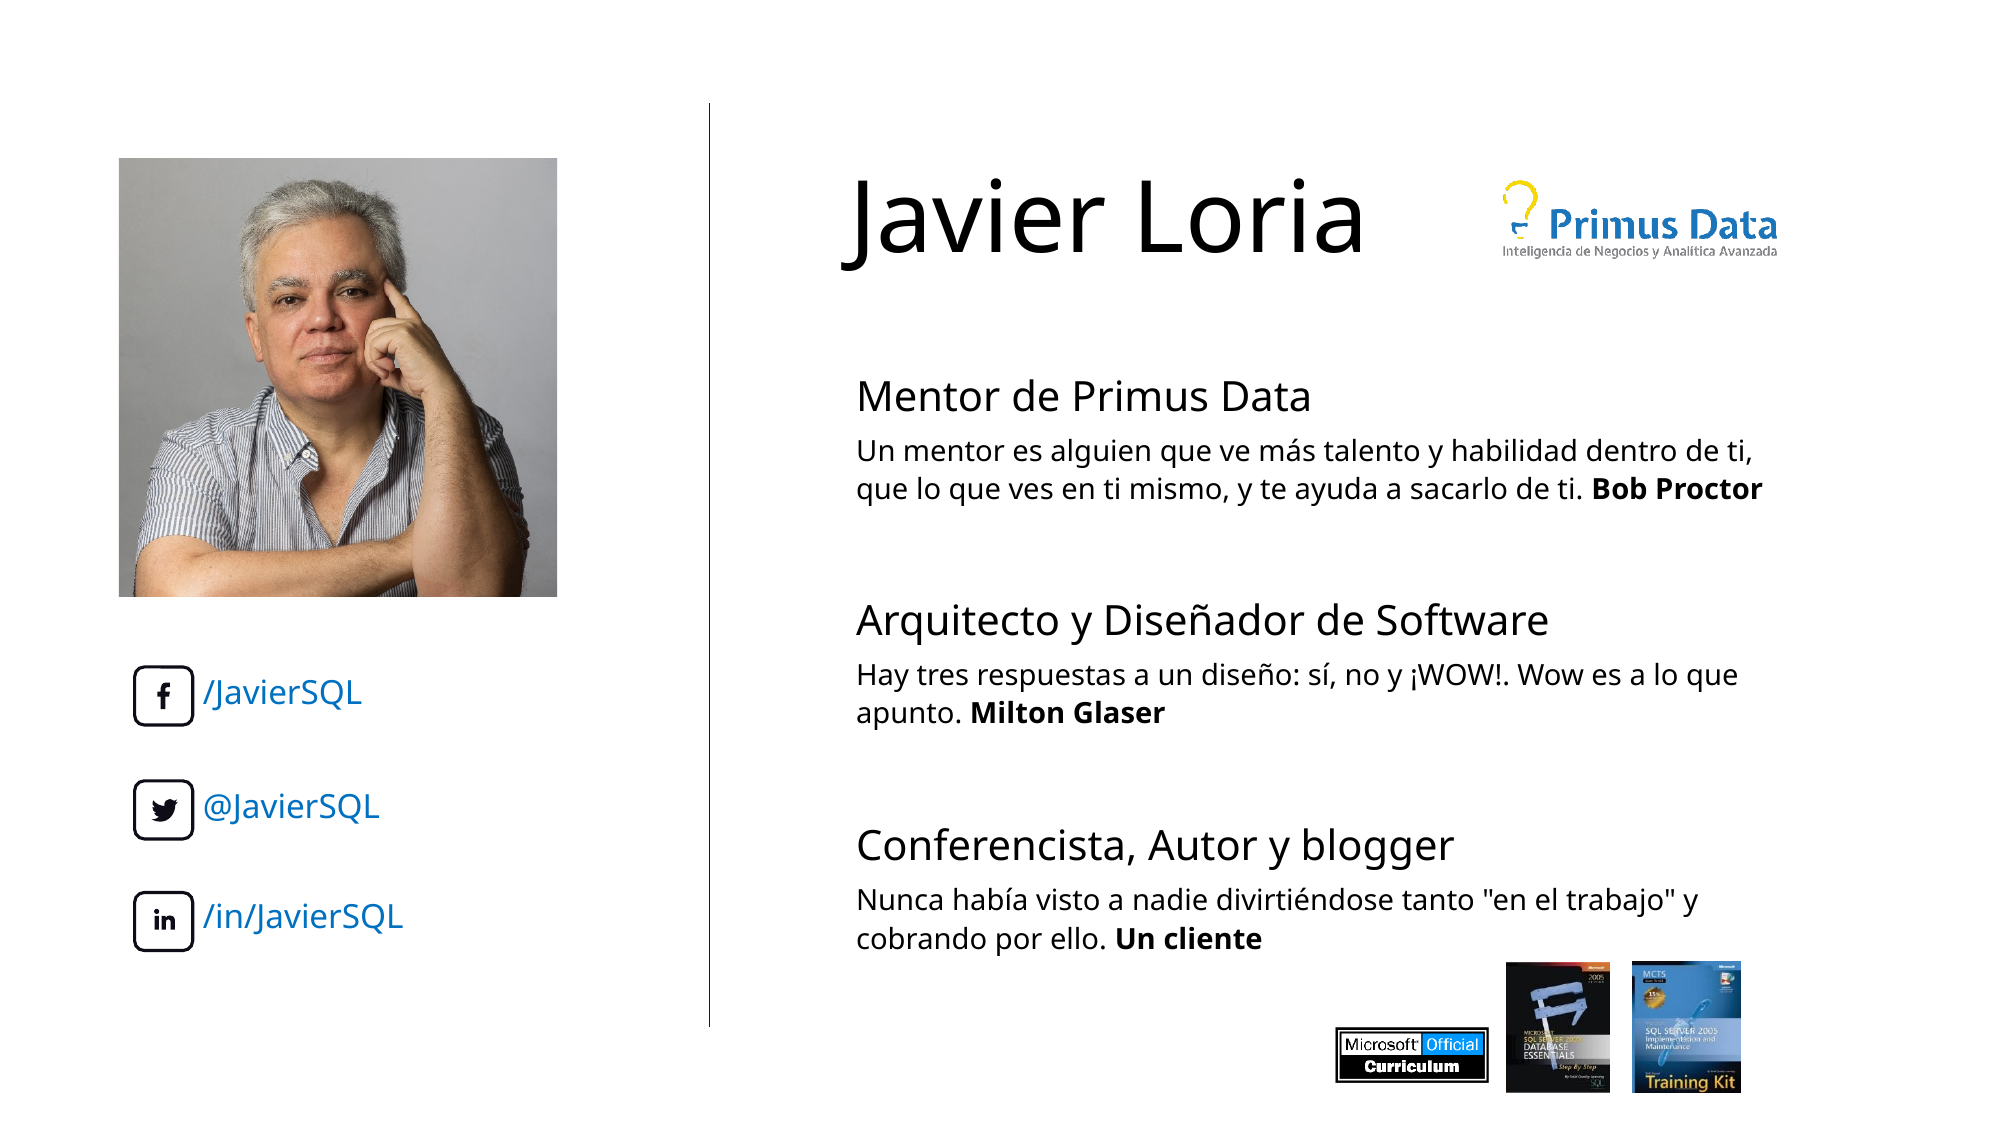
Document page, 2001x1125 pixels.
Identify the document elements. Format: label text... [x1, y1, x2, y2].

picture [1632, 961, 1741, 1093]
list Arquitecto y Diseñador de Software [856, 588, 1791, 652]
list @JavierSQL [202, 780, 557, 839]
list Mentor de Primus Data [856, 364, 1791, 428]
list Un mentor es alguien que ve más talento y habilidad dentro de ti, que lo que ves en ti mismo, y te ayuda a sacarlo de ti. Bob Proctor [856, 428, 1791, 547]
picture [1488, 166, 1791, 273]
list /JavierSQL [202, 666, 557, 725]
list /in/JavierSQL [202, 891, 557, 950]
list Hay tres respuestas a un diseño: sí, no y ¡WOW!. Wow es a lo que apunto. Milton Glaser [856, 652, 1791, 771]
picture [118, 157, 558, 597]
list Nunca había visto a nadie divirtiéndose tanto "en el trabajo" y cobrando por ello. Un cliente [856, 878, 1791, 997]
title Javier Loria [849, 166, 1791, 276]
picture [1335, 1027, 1489, 1083]
picture [1506, 962, 1610, 1093]
list Conferencista, Autor y blogger [856, 814, 1791, 878]
